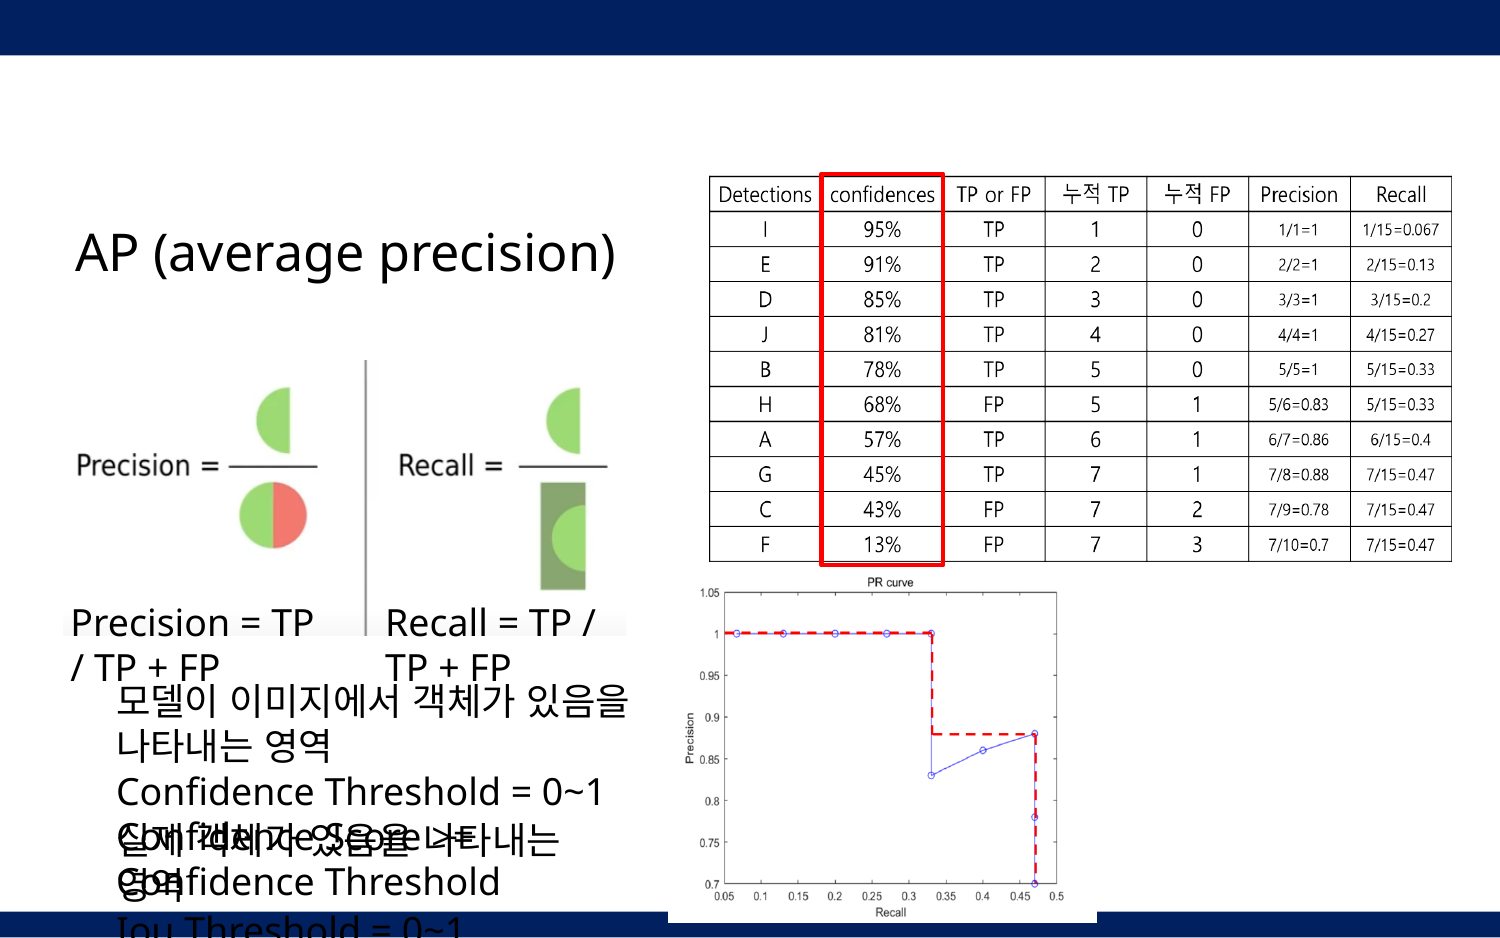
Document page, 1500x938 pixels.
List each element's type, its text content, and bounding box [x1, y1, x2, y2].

picture [62, 350, 627, 636]
text_box AP (average precision) [63, 214, 703, 293]
text_box 모델이 이미지에서 객체가 있음을 나타내는 영역 Confidence Threshold = 0~1 Confidence Score >= Confidence Threshold [104, 672, 643, 910]
text_box 실제 객체가 있음을 나타내는 영역 Iou Threshold = 0~1 Confidence Score >= Confidence Threshold Iou Score >= Iou Threshold [104, 811, 625, 938]
picture [668, 173, 1452, 923]
text_box Recall = TP / TP + FP [373, 593, 650, 695]
text_box Precision = TP / TP + FP [58, 639, 335, 695]
